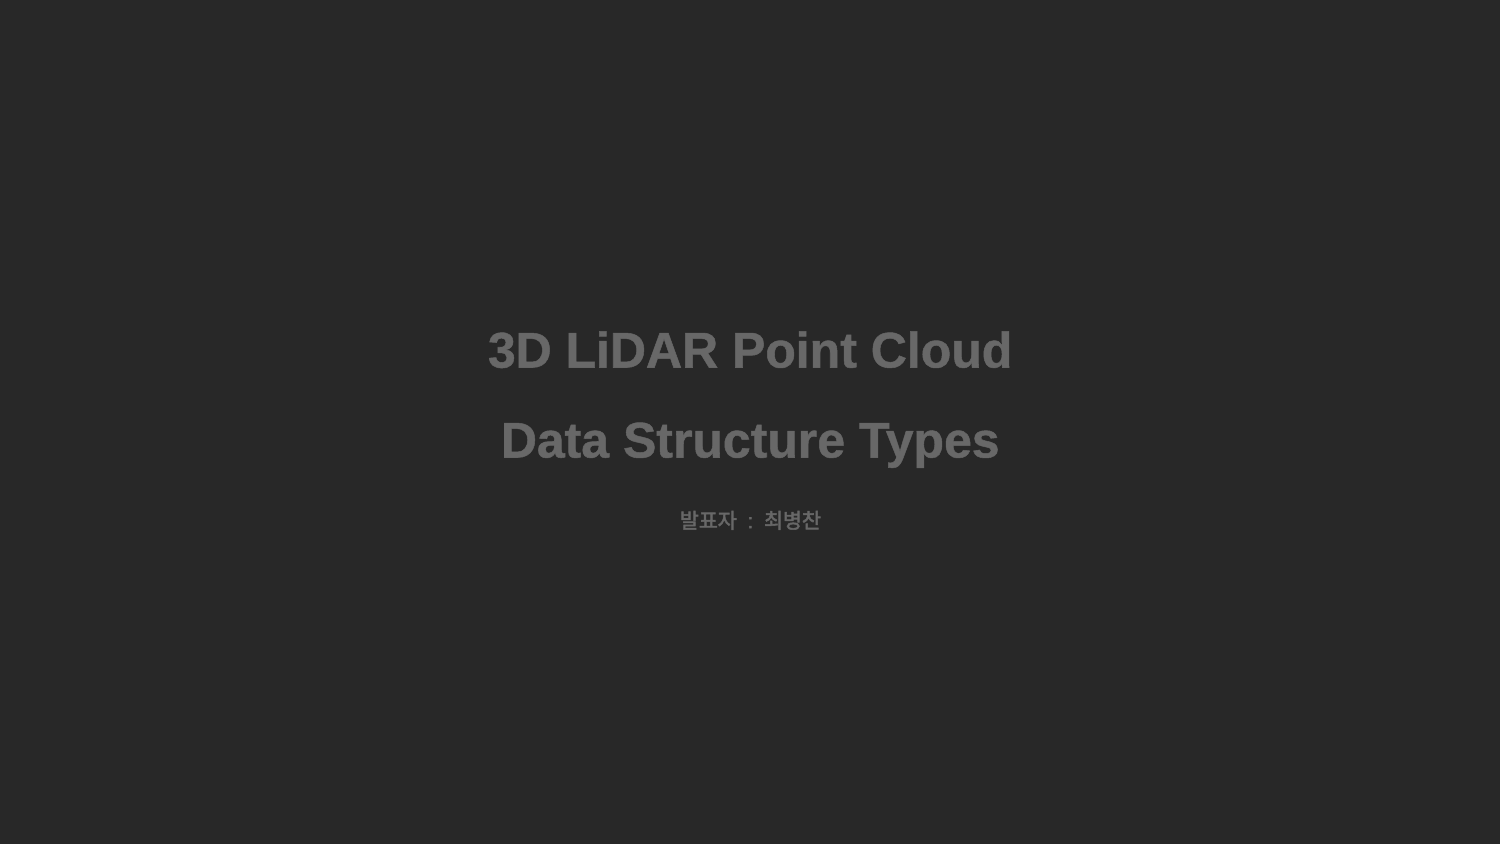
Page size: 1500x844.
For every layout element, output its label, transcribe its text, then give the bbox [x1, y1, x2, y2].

text_box 발표자 : 최병찬 [664, 487, 836, 540]
text_box 3D LiDAR Point Cloud Data Structure Types [473, 280, 1028, 475]
